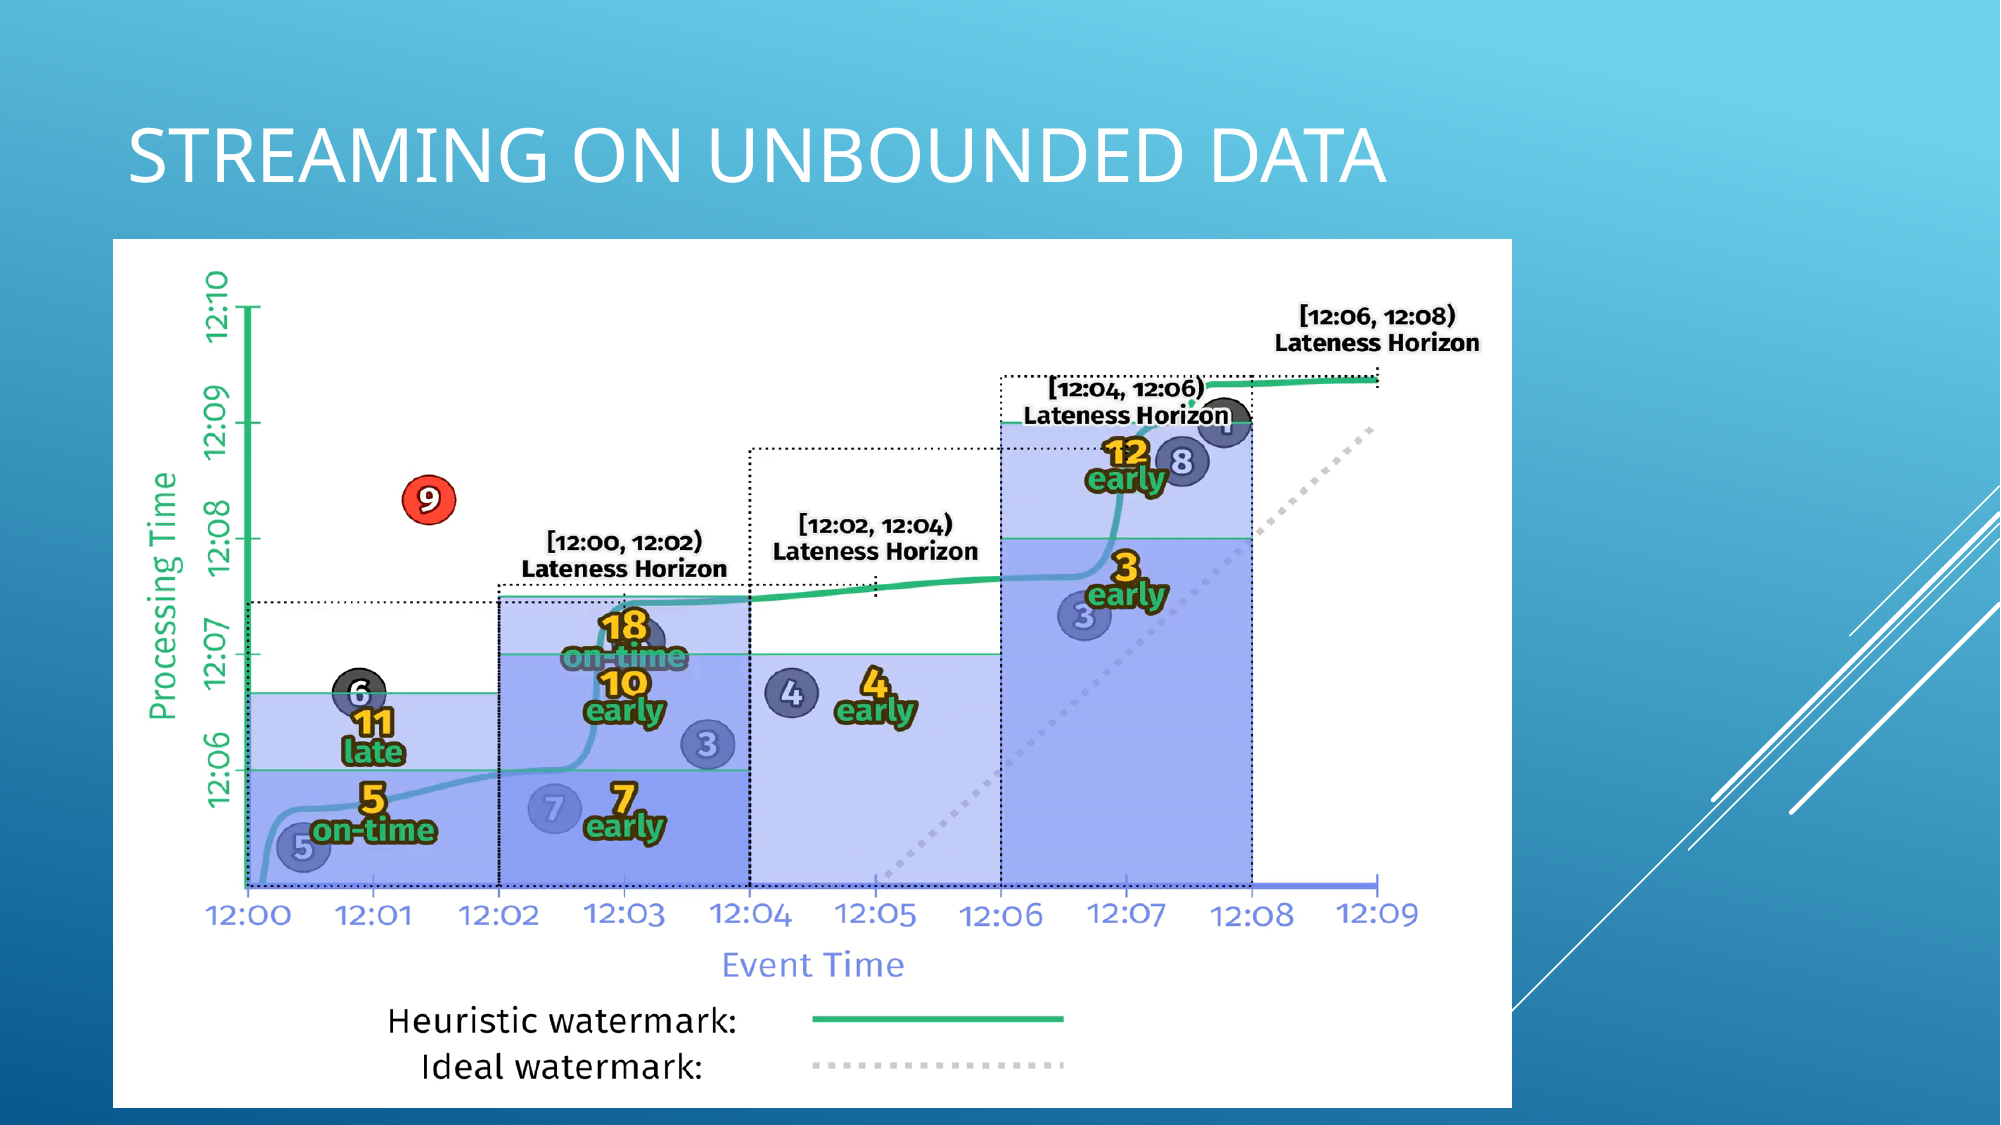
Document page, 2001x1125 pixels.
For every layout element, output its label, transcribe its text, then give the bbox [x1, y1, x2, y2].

title Streaming on unbounded data [112, 87, 1513, 217]
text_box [111, 238, 1513, 1109]
